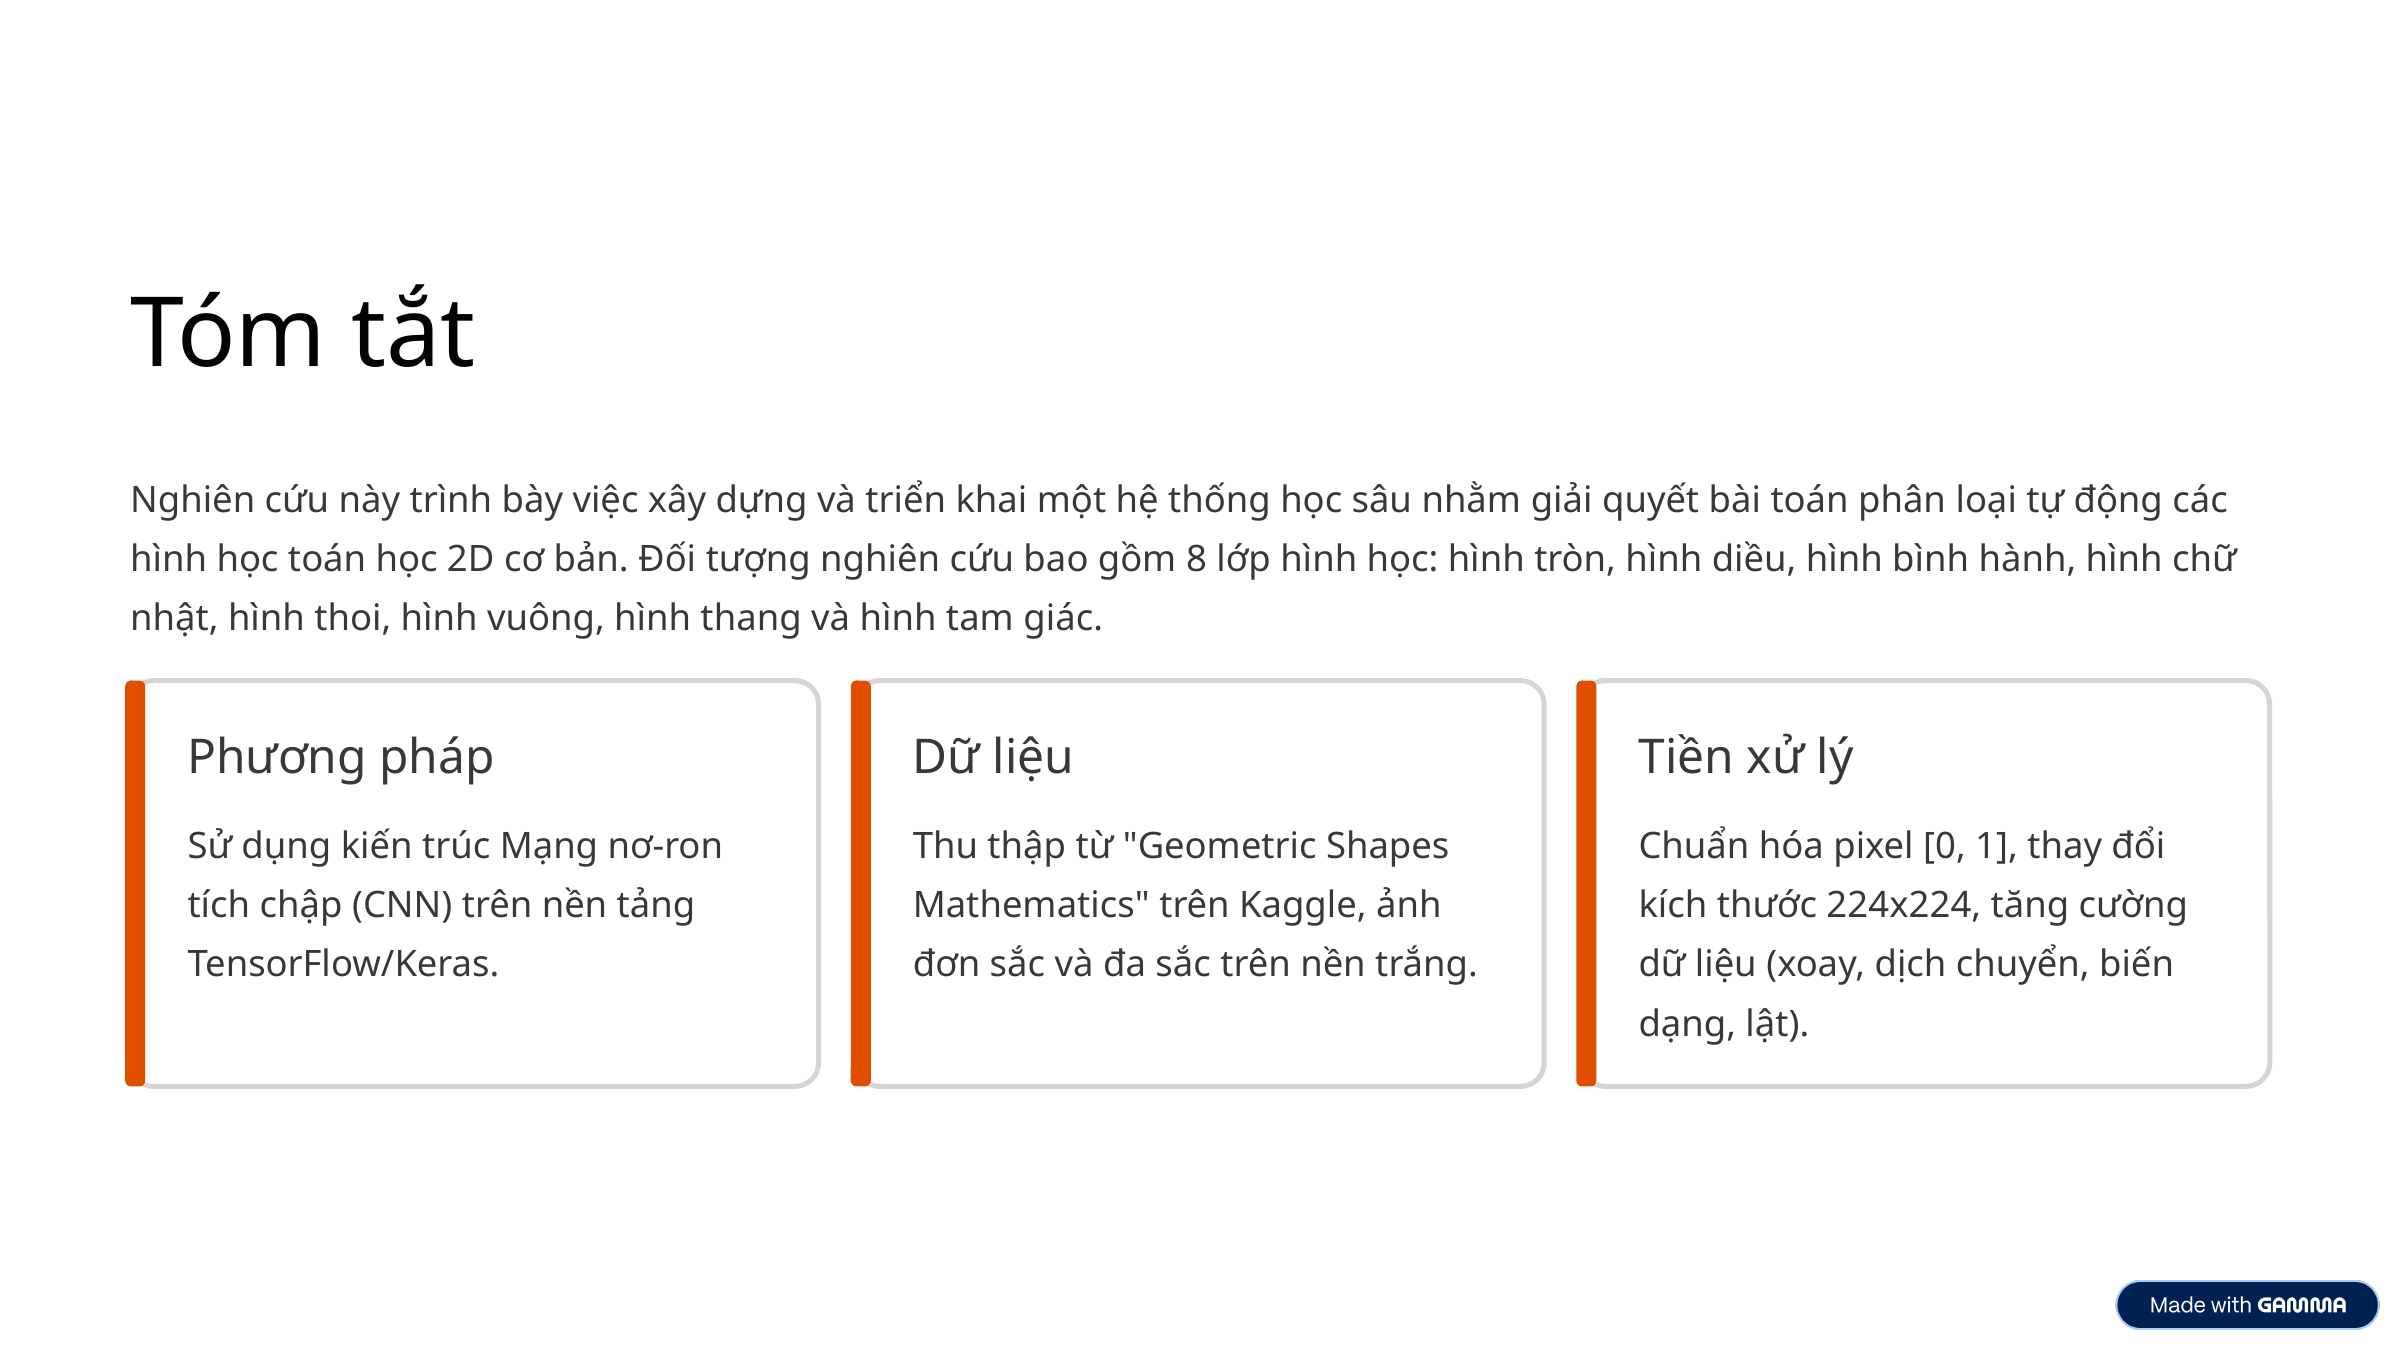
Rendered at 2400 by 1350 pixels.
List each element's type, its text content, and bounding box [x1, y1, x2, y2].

text_box [1596, 680, 2270, 1087]
text_box [870, 680, 1545, 1087]
text_box Tiền xử lý [1638, 722, 2127, 784]
text_box Phương pháp [187, 722, 676, 784]
text_box Dữ liệu [912, 722, 1402, 784]
text_box Thu thập từ "Geometric Shapes Mathematics" trên Kaggle, ảnh đơn sắc và đa sắc trên nền trắng. [912, 806, 1502, 985]
text_box Nghiên cứu này trình bày việc xây dựng và triển khai một hệ thống học sâu nhằm giải quyết bài toán phân loại tự động các hình học toán học 2D cơ bản. Đối tượng nghiên cứu bao gồm 8 lớp hình học: hình tròn, hình diều, hình bình hành, hình chữ nhật, hình thoi, hình vuông, hình thang và hình tam giác. [130, 460, 2270, 639]
text_box Tóm tắt [130, 263, 1107, 386]
text_box [1576, 680, 1597, 1087]
text_box Sử dụng kiến trúc Mạng nơ-ron tích chập (CNN) trên nền tảng TensorFlow/Keras. [187, 806, 777, 985]
text_box Chuẩn hóa pixel [0, 1], thay đổi kích thước 224x224, tăng cường dữ liệu (xoay, dịch chuyển, biến dạng, lật). [1638, 806, 2228, 1045]
text_box [850, 680, 871, 1087]
picture [2106, 1271, 2389, 1339]
text_box [125, 680, 146, 1087]
text_box [145, 680, 819, 1087]
